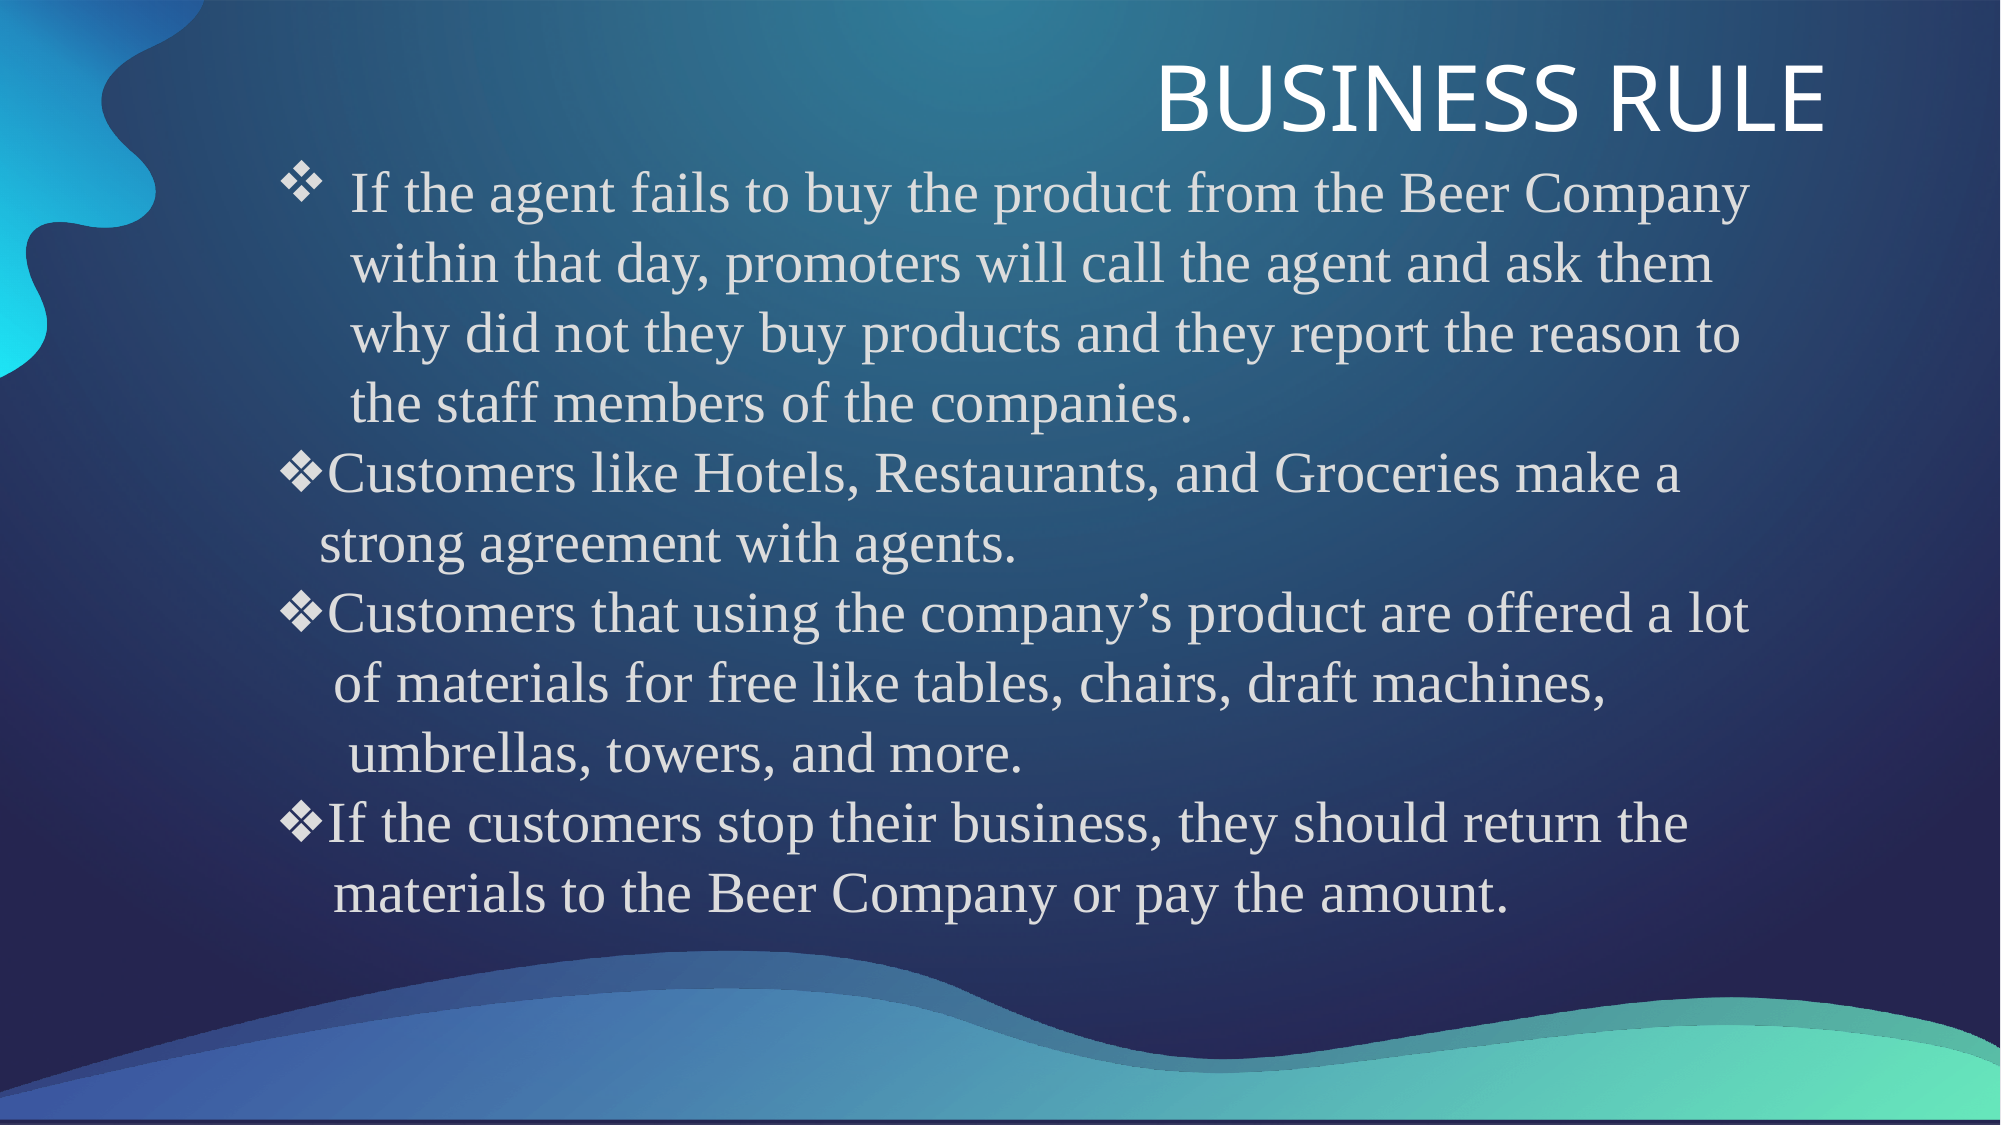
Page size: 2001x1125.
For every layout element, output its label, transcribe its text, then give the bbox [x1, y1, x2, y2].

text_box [0, 0, 2000, 381]
text_box If the agent fails to buy the product from the Beer Company within that day, promoters will call the agent and ask them why did not they buy products and they report the reason to the staff members of the companies. ❖Customers like Hotels, Restaurants, and Groceries make a strong agreement with agents. ❖Customers that using the company’s product are offered a lot of materials for free like tables, chairs, draft machines, umbrellas, towers, and more. ❖If the customers stop their business, they should return the materials to the Beer Company or pay the amount. [260, 381, 1802, 931]
picture [0, 0, 2001, 1125]
